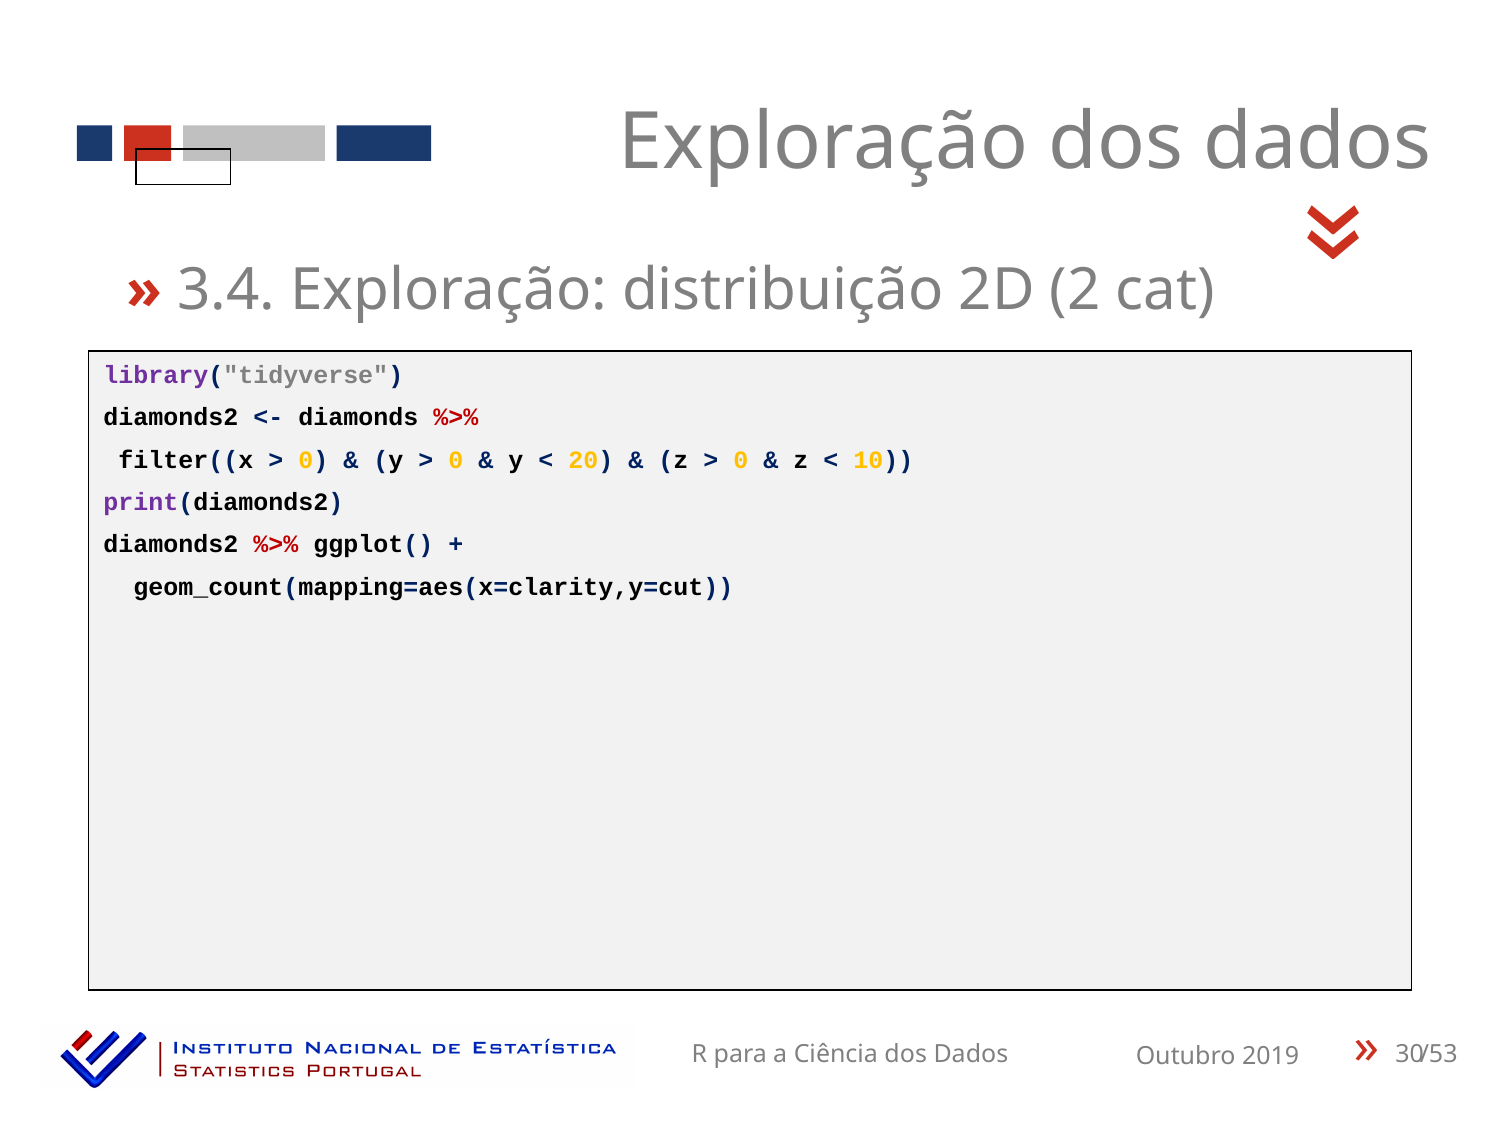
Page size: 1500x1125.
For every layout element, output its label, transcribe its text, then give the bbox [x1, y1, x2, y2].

text_box 30 [1380, 1029, 1447, 1075]
text_box « [1234, 207, 1400, 280]
text_box Exploração dos dados [454, 66, 1447, 207]
text_box library("tidyverse") diamonds2 <- diamonds %>% filter((x > 0) & (y > 0 & y < 20) & (z > 0 & z < 10)) print(diamonds2) diamonds2 %>% ggplot() + geom_count(mapping=aes(x=clarity,y=cut)) [88, 350, 1412, 990]
picture [41, 1023, 638, 1093]
text_box » 3.4. Exploração: distribuição 2D (2 cat) [111, 243, 1376, 329]
